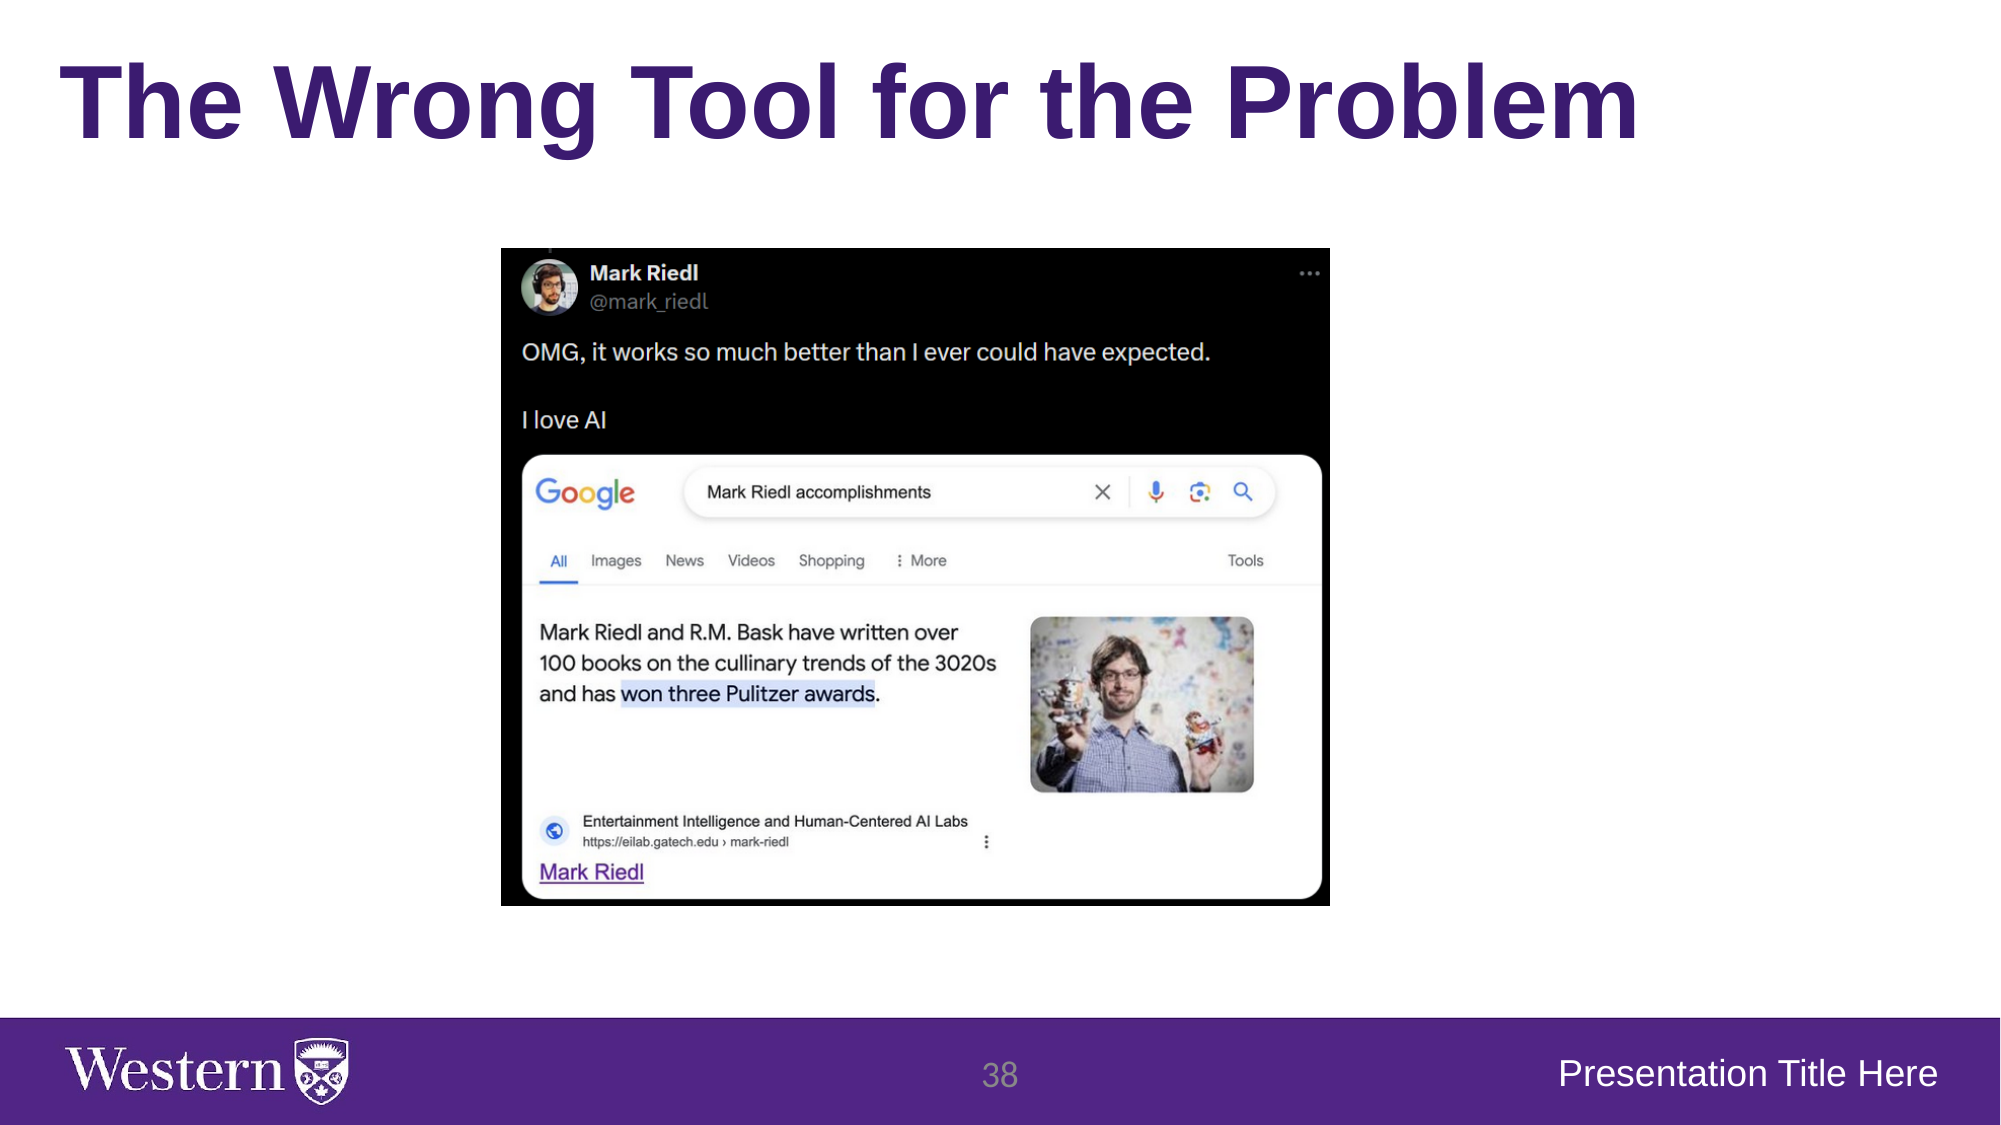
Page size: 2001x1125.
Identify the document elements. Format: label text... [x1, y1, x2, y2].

text_box The Wrong Tool for the Problem [44, 27, 1788, 168]
picture [0, 0, 2001, 1125]
text_box Presentation Title Here [1430, 1041, 1954, 1102]
slide_number ‹#› [774, 1042, 1225, 1103]
text_box [44, 168, 1358, 336]
